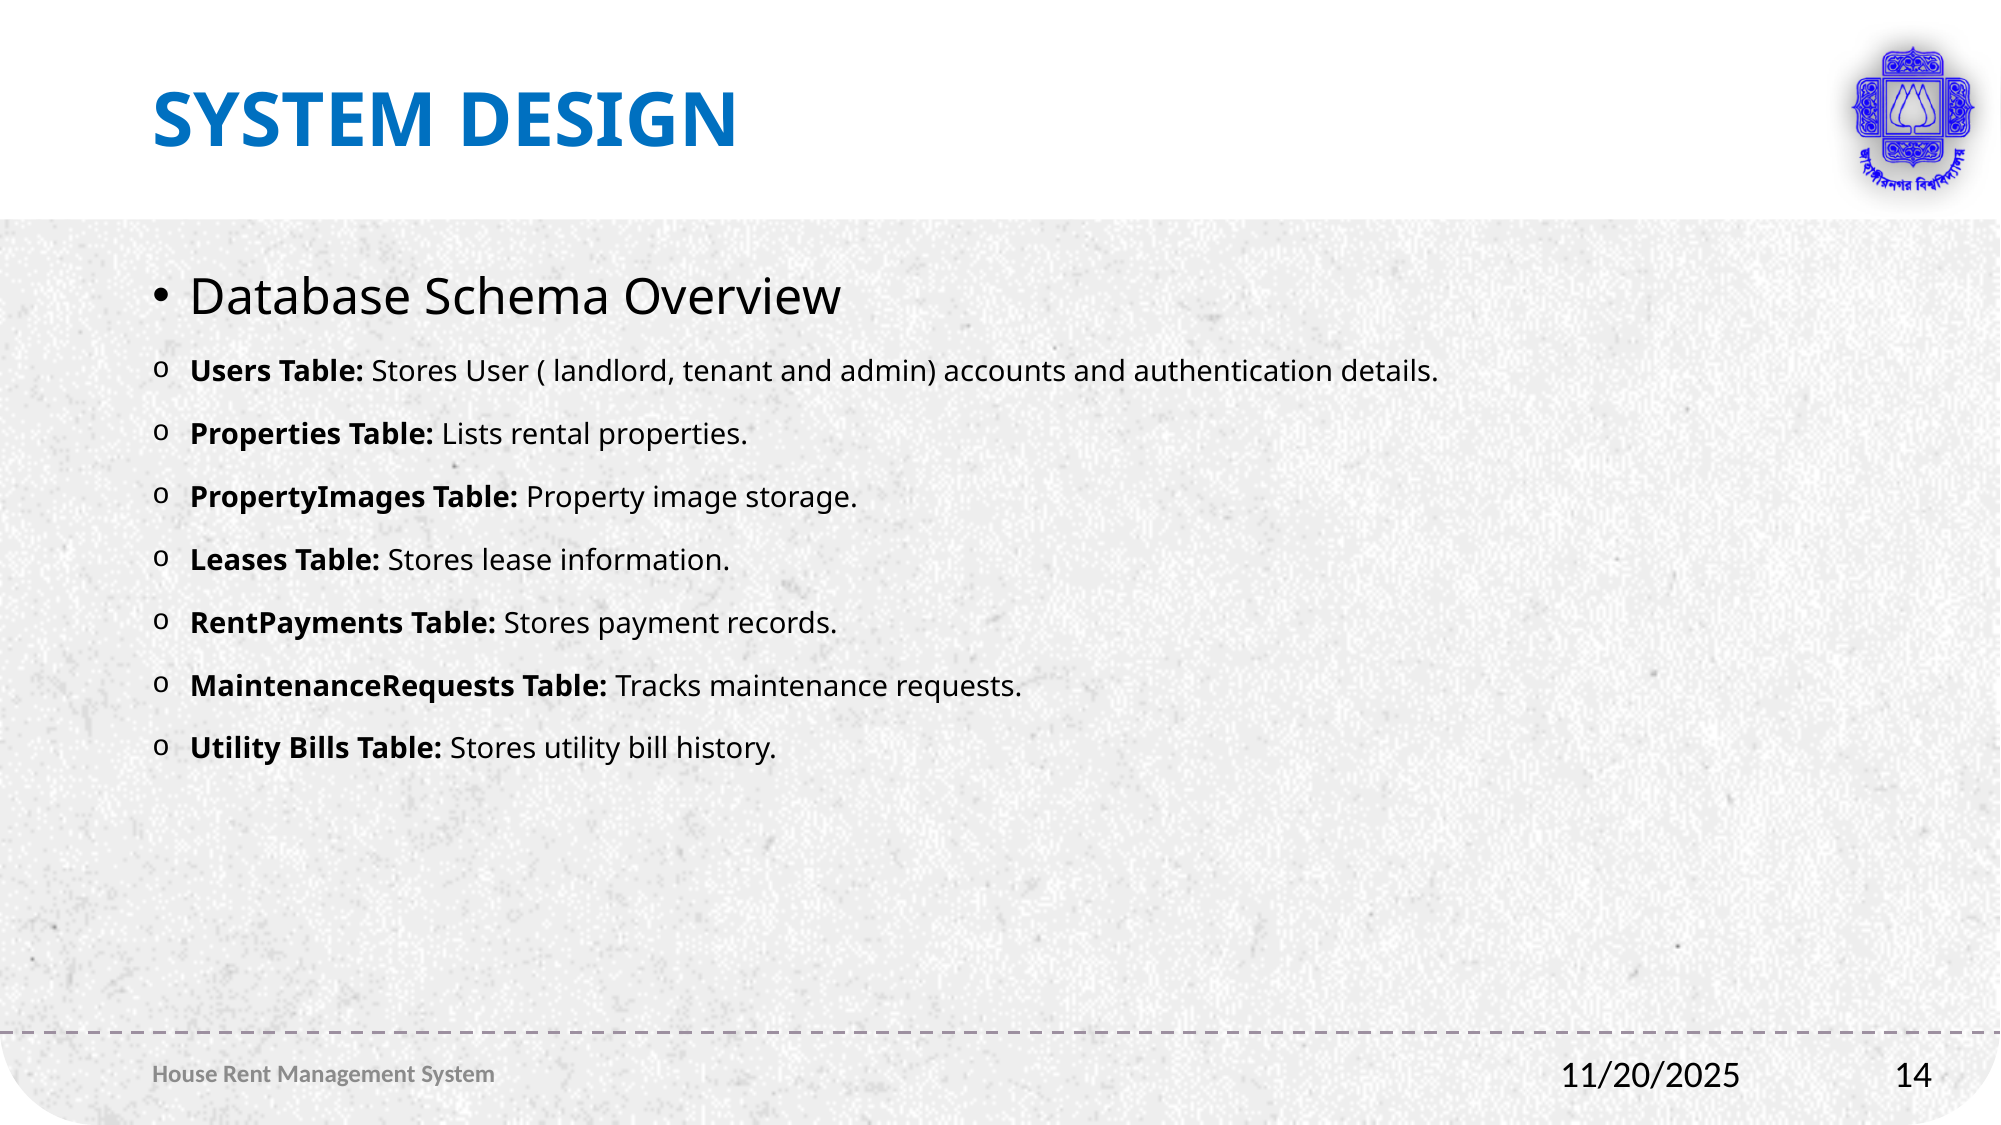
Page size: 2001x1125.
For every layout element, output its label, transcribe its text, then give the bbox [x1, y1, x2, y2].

picture [0, 220, 2000, 1125]
list Database Schema Overview Users Table: Stores User ( landlord, tenant and admin) accounts and authentication details. Properties Table: Lists rental properties. PropertyImages Table: Property image storage. Leases Table: Stores lease information. RentPayments Table: Stores payment records. MaintenanceRequests Table: Tracks maintenance requests. Utility Bills Table: Stores utility bill history. [137, 245, 1863, 1014]
slide_number 14 [1862, 1042, 1947, 1103]
footer House Rent Management System [137, 1042, 813, 1103]
picture [1851, 46, 1975, 191]
title System Design [137, 70, 1863, 175]
